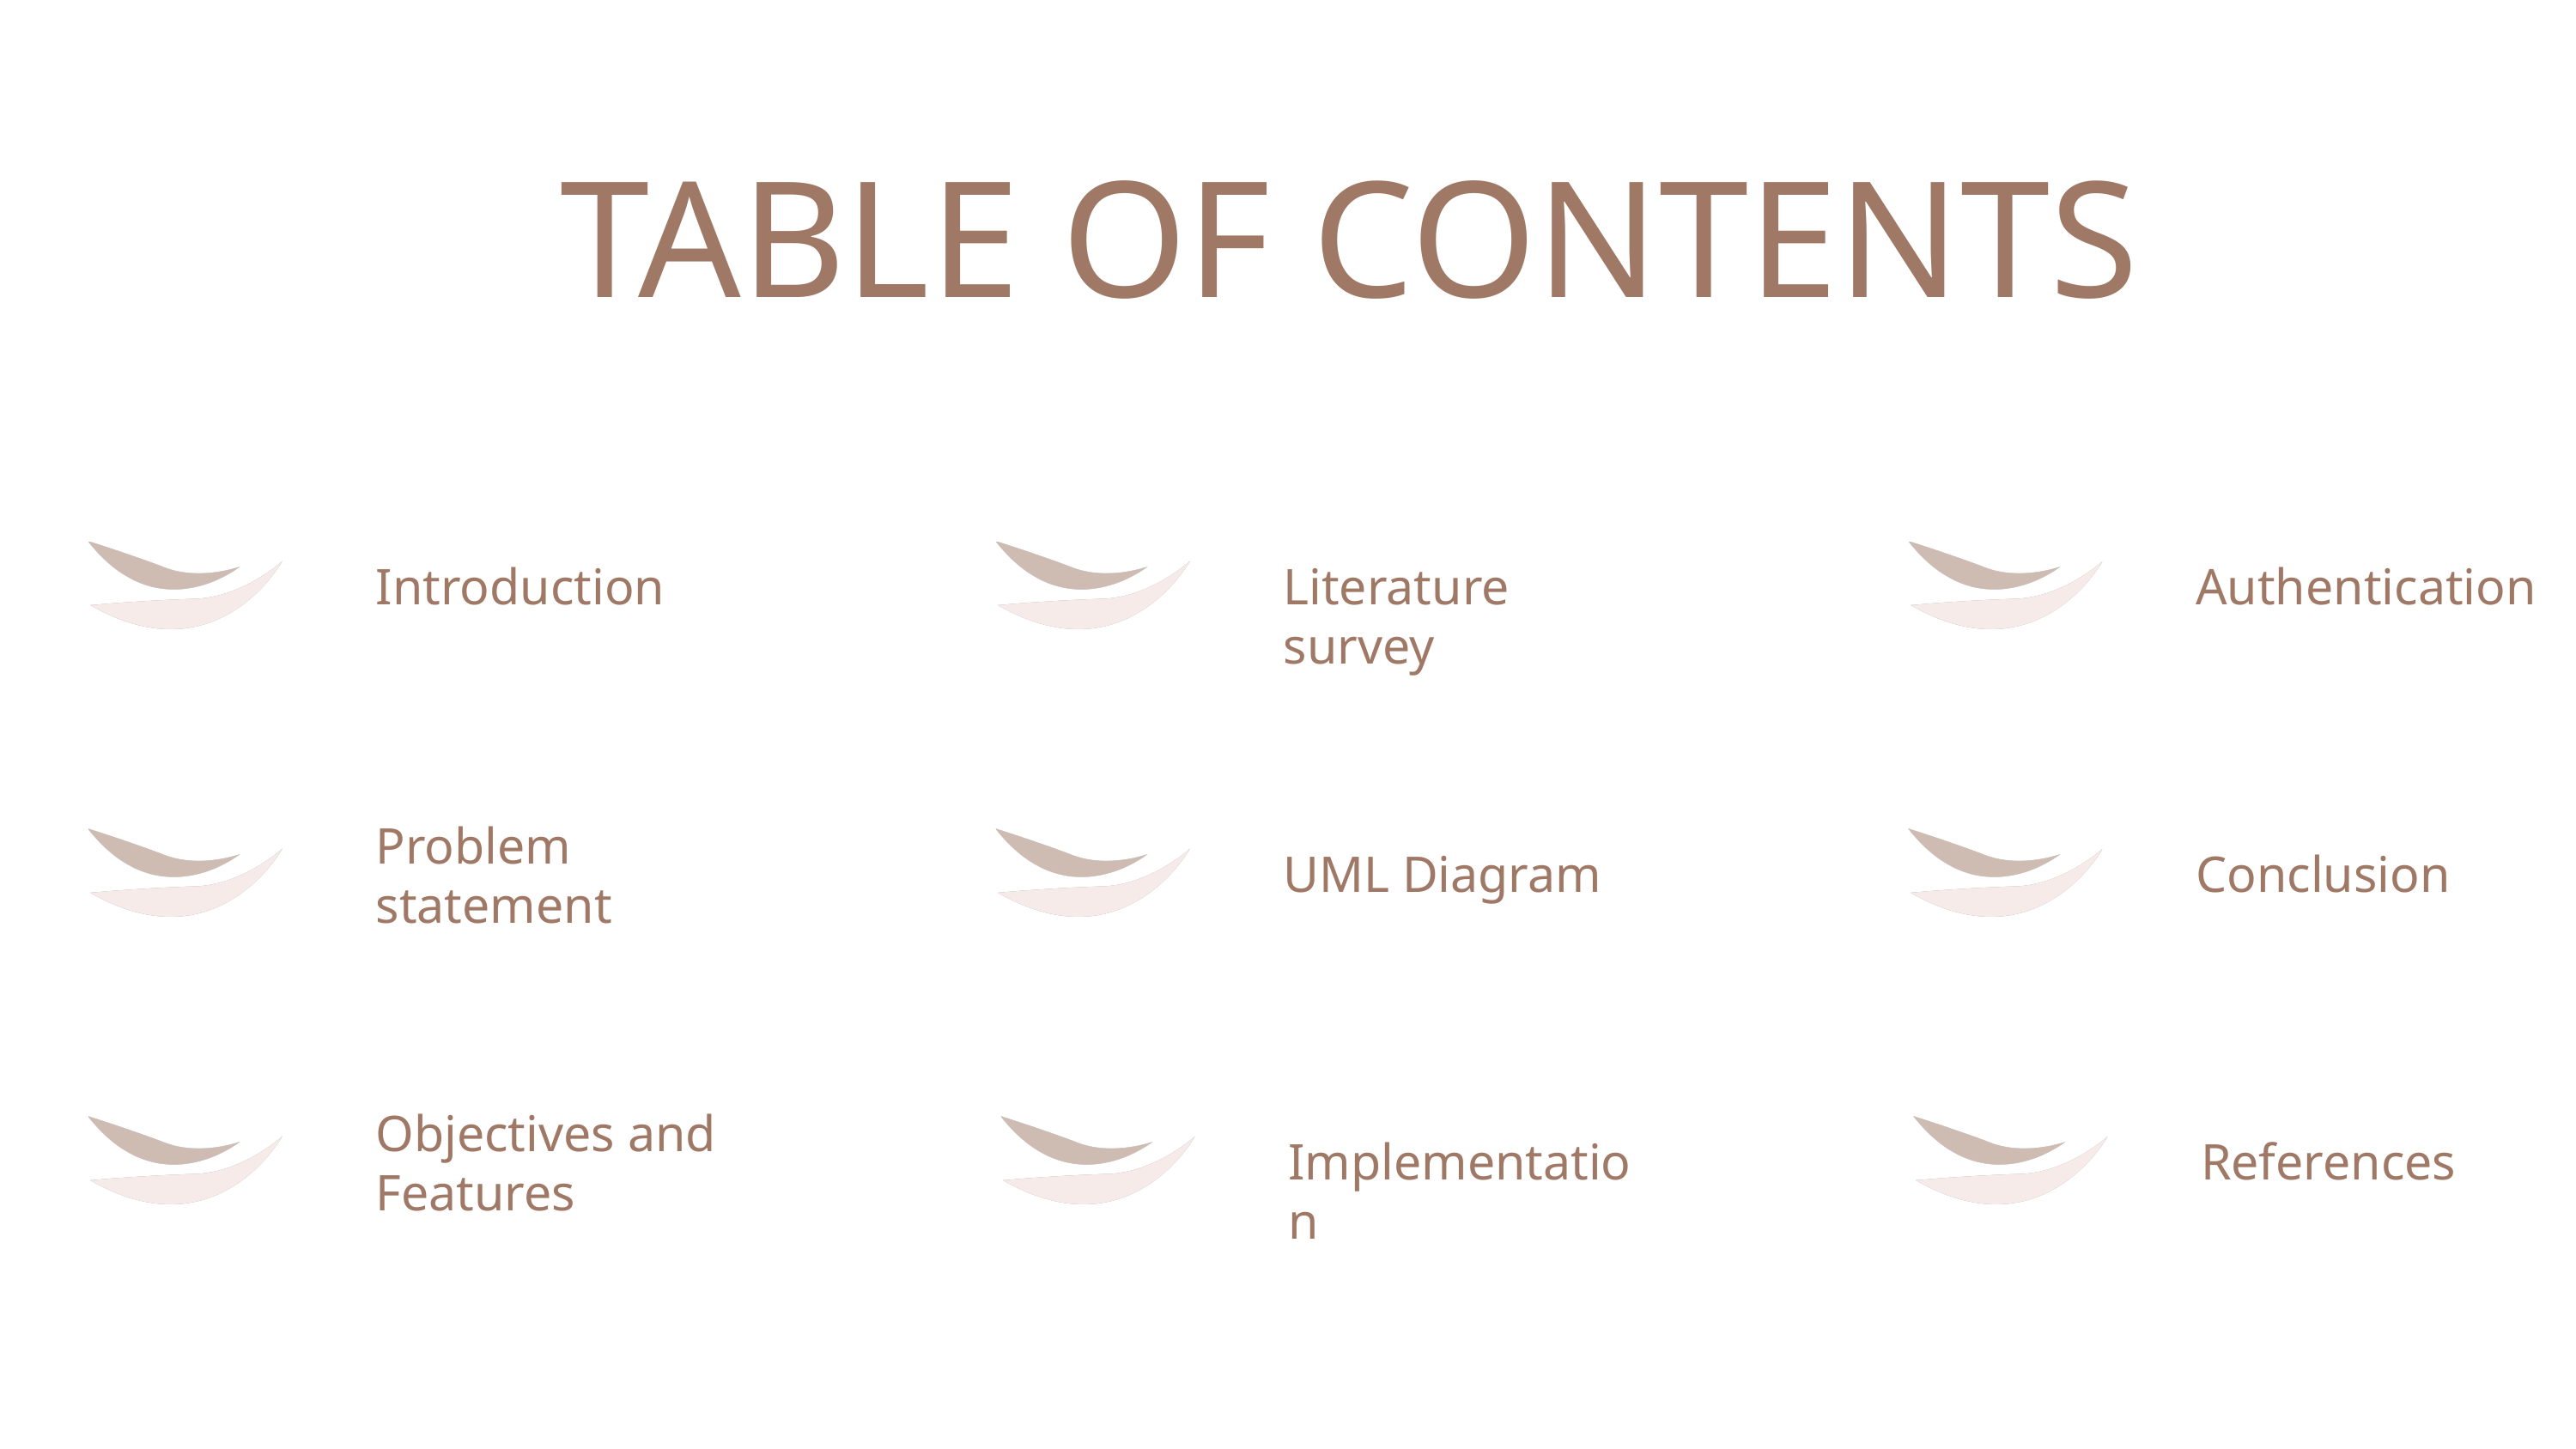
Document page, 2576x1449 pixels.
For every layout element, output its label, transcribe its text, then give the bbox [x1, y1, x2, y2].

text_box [995, 828, 1629, 917]
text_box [1907, 541, 2542, 630]
text_box TABLE OF CONTENTS [375, 168, 2139, 330]
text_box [88, 815, 721, 931]
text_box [88, 1103, 721, 1218]
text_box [88, 541, 721, 630]
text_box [1912, 1116, 2547, 1204]
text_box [995, 541, 1629, 630]
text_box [1907, 828, 2542, 917]
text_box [1000, 1116, 1634, 1204]
